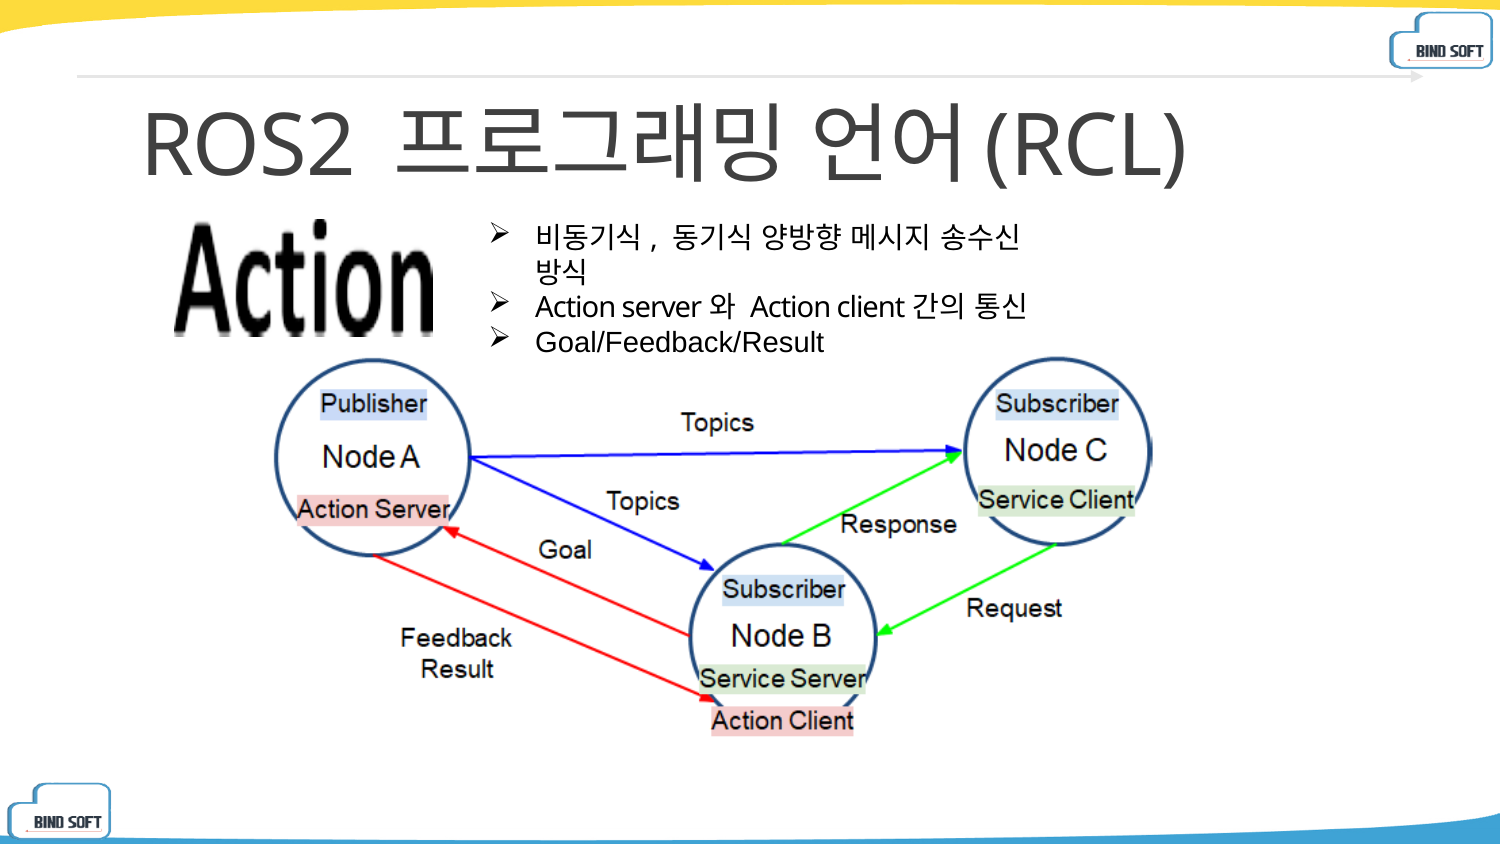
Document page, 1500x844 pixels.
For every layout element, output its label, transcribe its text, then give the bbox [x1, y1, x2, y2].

picture [174, 219, 434, 337]
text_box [262, 346, 1188, 755]
text_box ROS2 프로그래밍 언어(RCL) [125, 21, 1363, 201]
text_box 비동기식, 동기식 양방향 메시지 송수신 방식 Action server와 Action client간의 통신 Goal/Feedback/Result [406, 201, 1051, 345]
picture [0, 0, 1500, 72]
picture [0, 752, 1500, 844]
